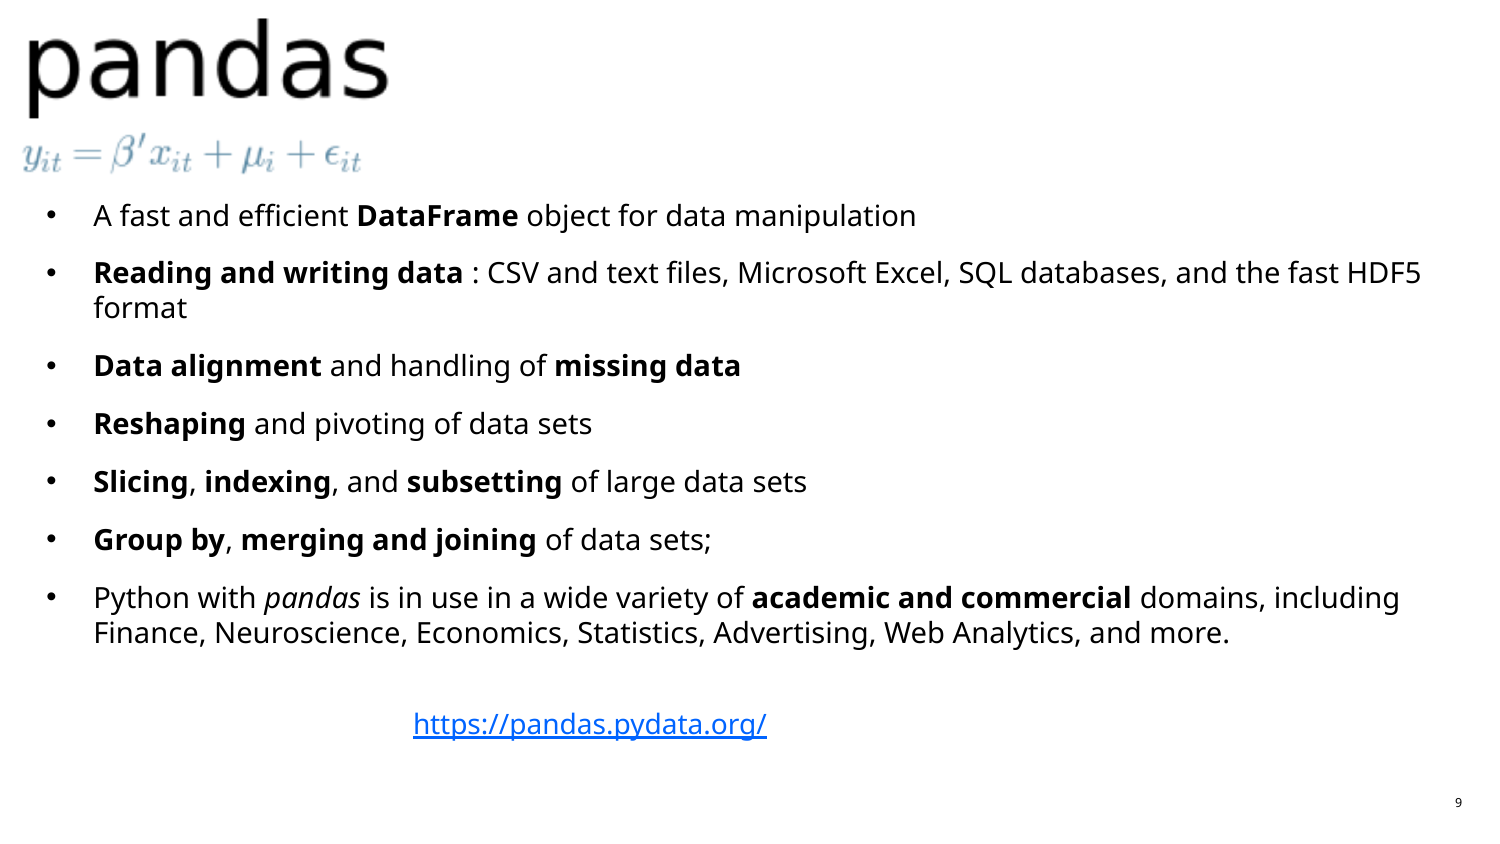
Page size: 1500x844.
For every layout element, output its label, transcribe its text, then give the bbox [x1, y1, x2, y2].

slide_number 9 [1125, 791, 1463, 815]
text_box https://pandas.pydata.org/ [398, 698, 782, 752]
picture [0, 0, 403, 190]
text_box A fast and efficient DataFrame object for data manipulation Reading and writing data : CSV and text files, Microsoft Excel, SQL databases, and the fast HDF5 format Data alignment and handling of missing data Reshaping and pivoting of data sets Slicing, indexing, and subsetting of large data sets Group by, merging and joining of data sets; Python with pandas is in use in a wide variety of academic and commercial domains, including Finance, Neuroscience, Economics, Statistics, Advertising, Web Analytics, and more. [31, 189, 1463, 699]
